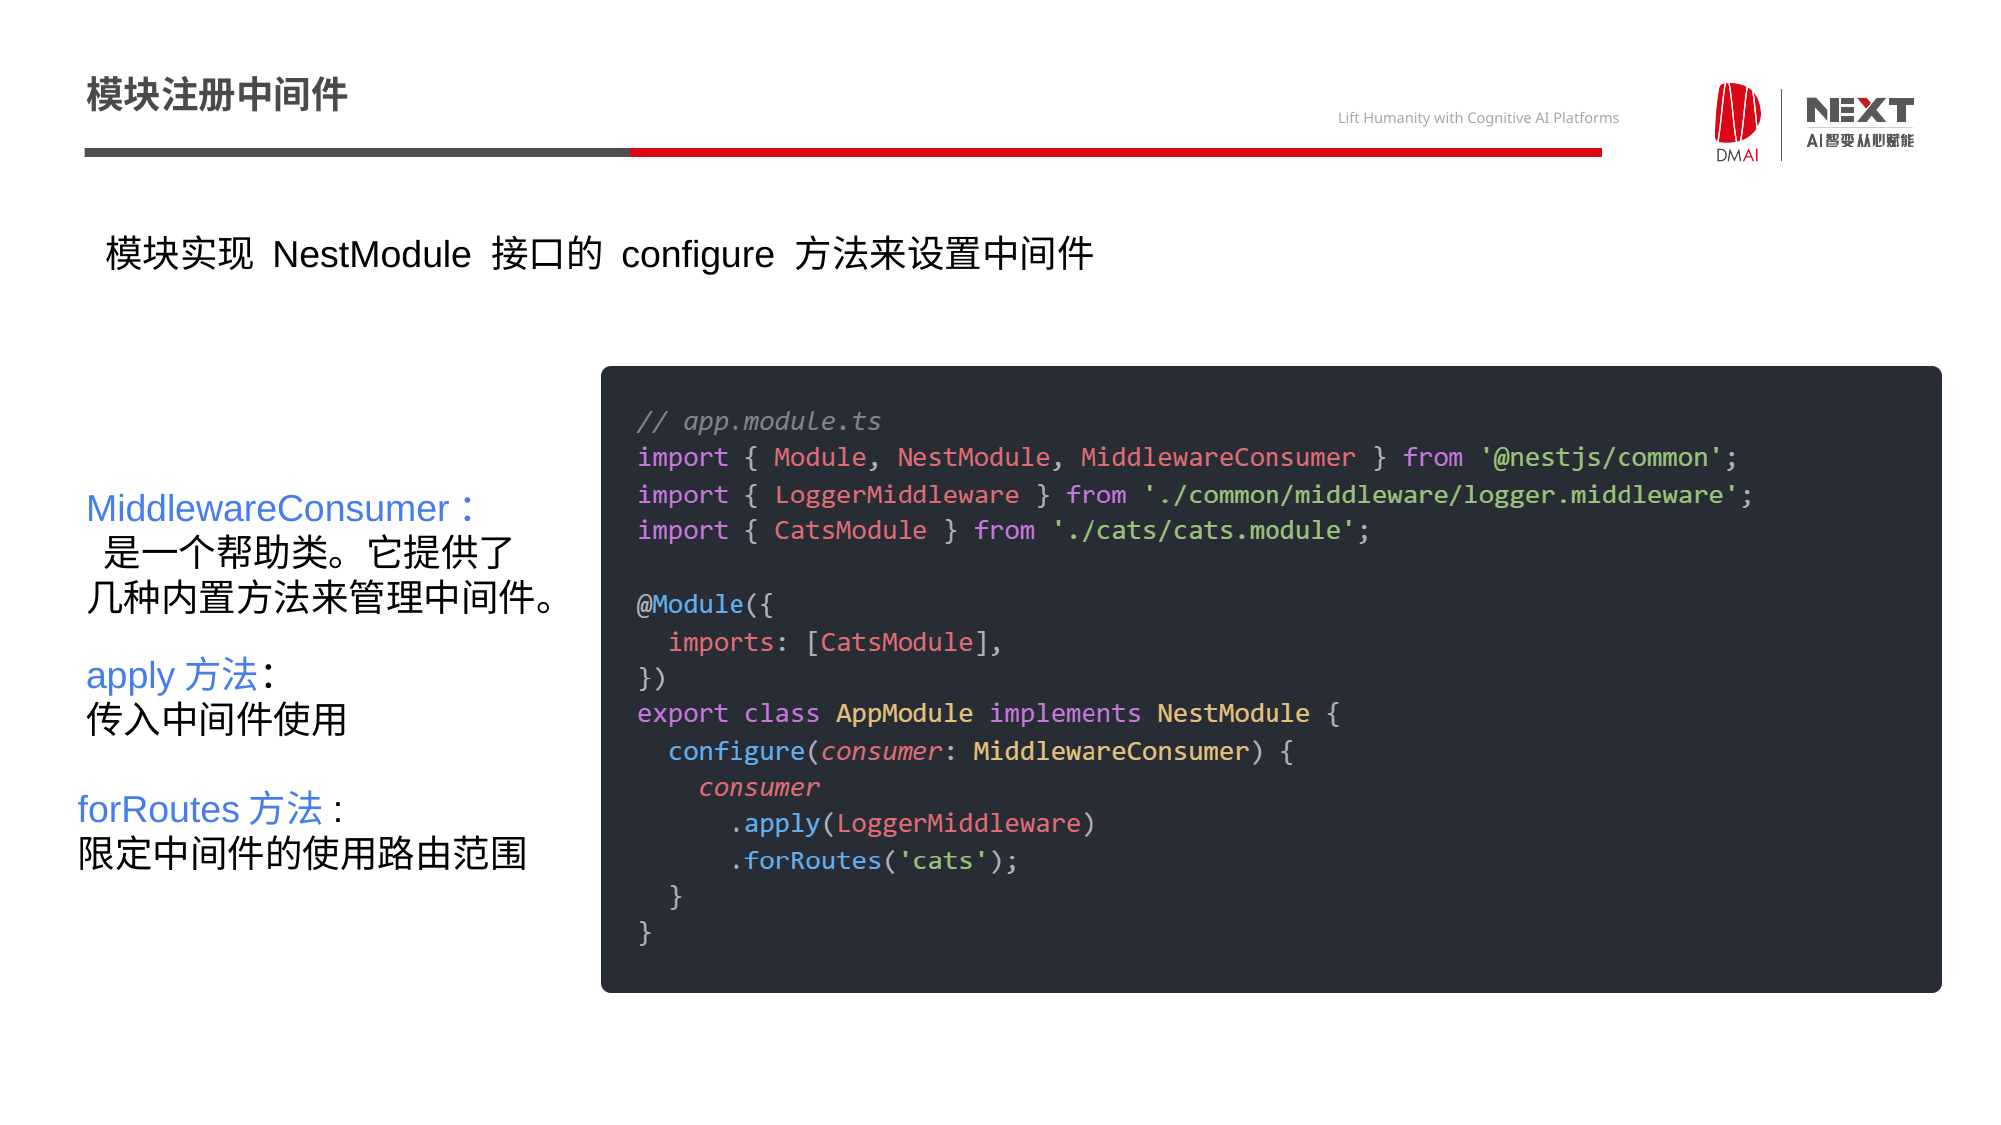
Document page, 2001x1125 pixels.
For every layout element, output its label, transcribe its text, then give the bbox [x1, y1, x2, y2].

picture [1715, 83, 1761, 162]
text_box apply方法： 传入中间件使用 [71, 644, 539, 749]
title 模块注册中间件 [71, 64, 1350, 125]
text_box forRoutes方法: 限定中间件的使用路由范围 [62, 777, 557, 882]
text_box MiddlewareConsumer： 是一个帮助类。它提供了几种内置方法来管理中间件。 [71, 477, 557, 627]
picture [557, 322, 1985, 1036]
text_box 模块实现 NestModule 接口的 configure 方法来设置中间件 [90, 222, 1912, 282]
